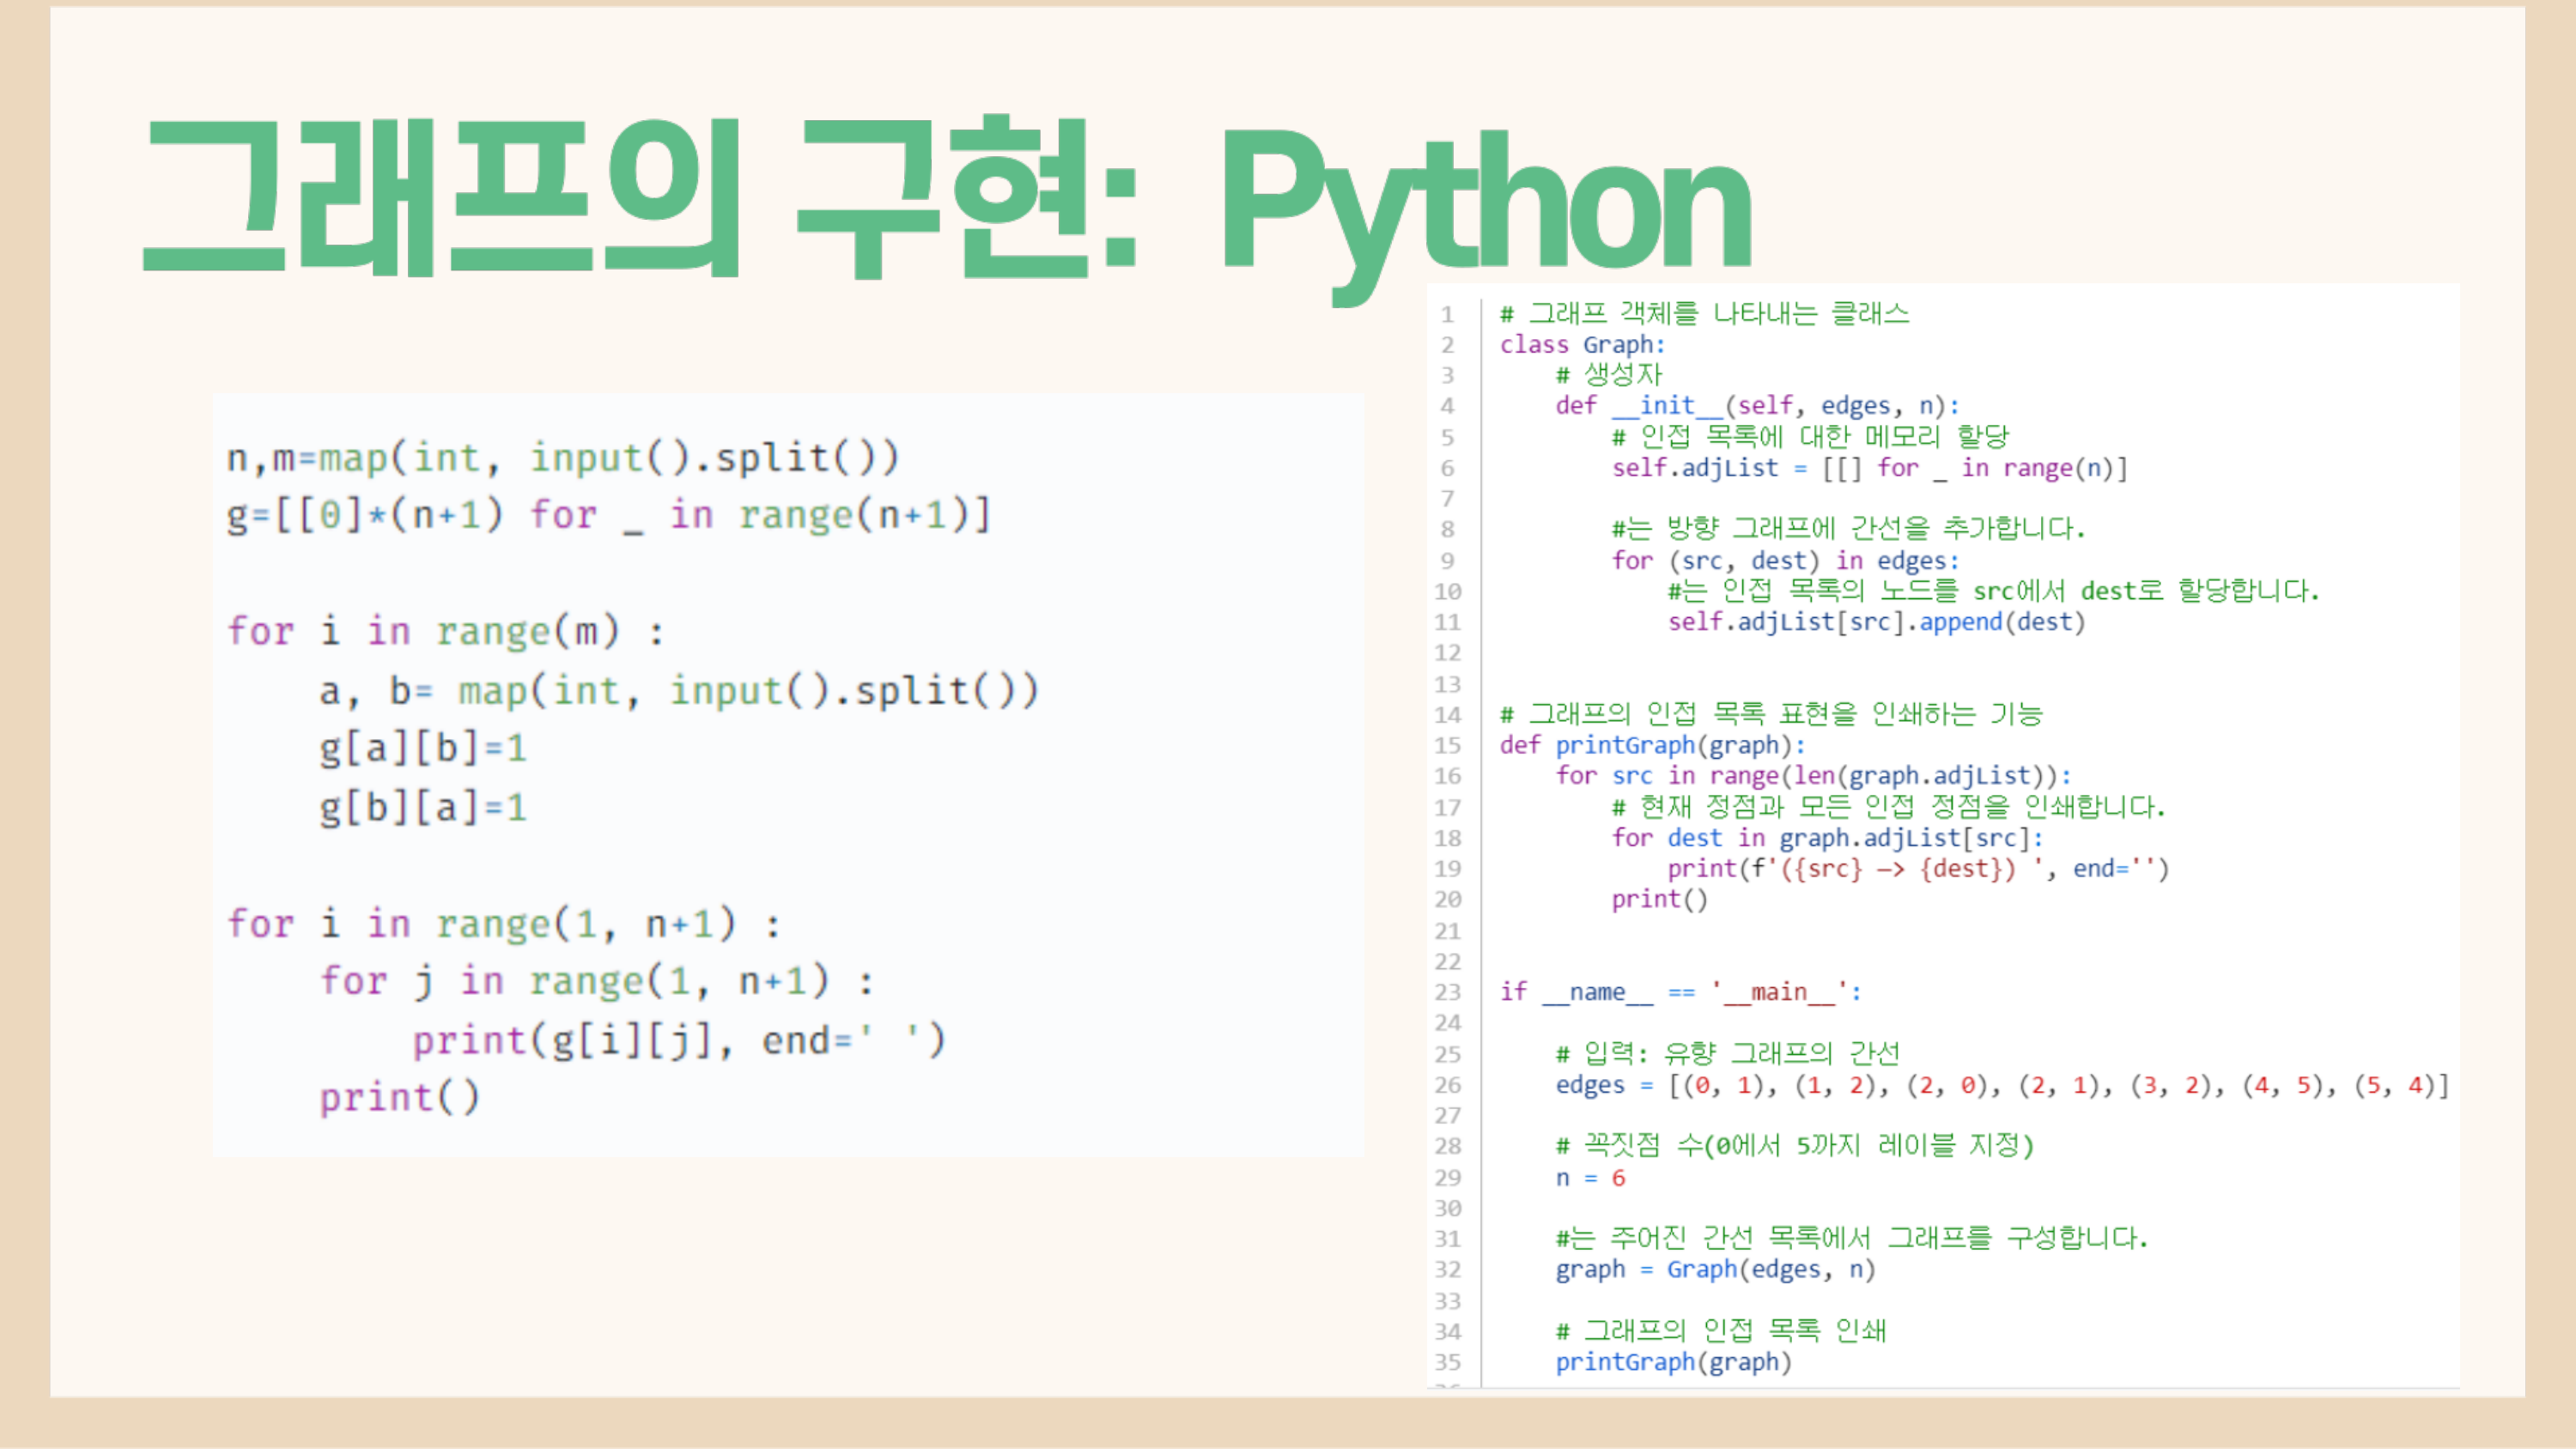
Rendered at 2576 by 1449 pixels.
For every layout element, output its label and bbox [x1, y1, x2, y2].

text_box [213, 393, 1365, 1157]
text_box [0, 0, 2576, 1449]
picture [106, 52, 1831, 387]
text_box [1427, 282, 2460, 1391]
